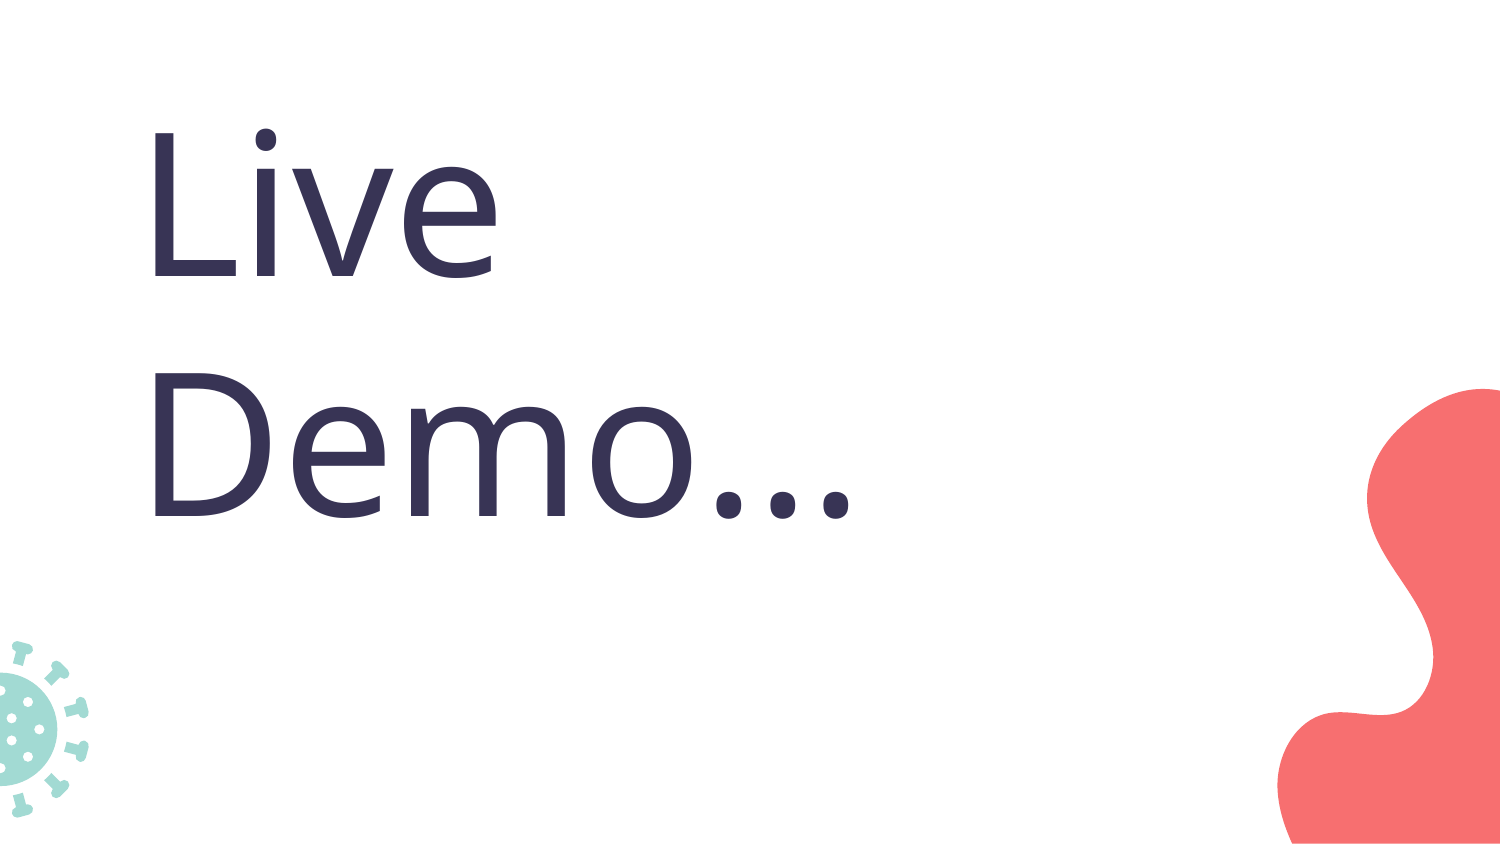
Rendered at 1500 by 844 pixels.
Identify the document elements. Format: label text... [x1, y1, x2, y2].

text_box [44, 772, 70, 799]
text_box [63, 740, 89, 762]
text_box [0, 672, 58, 787]
text_box [11, 792, 33, 818]
text_box [63, 696, 89, 719]
title Live Demo... [120, 61, 1211, 311]
text_box [11, 641, 33, 667]
text_box [44, 660, 70, 686]
